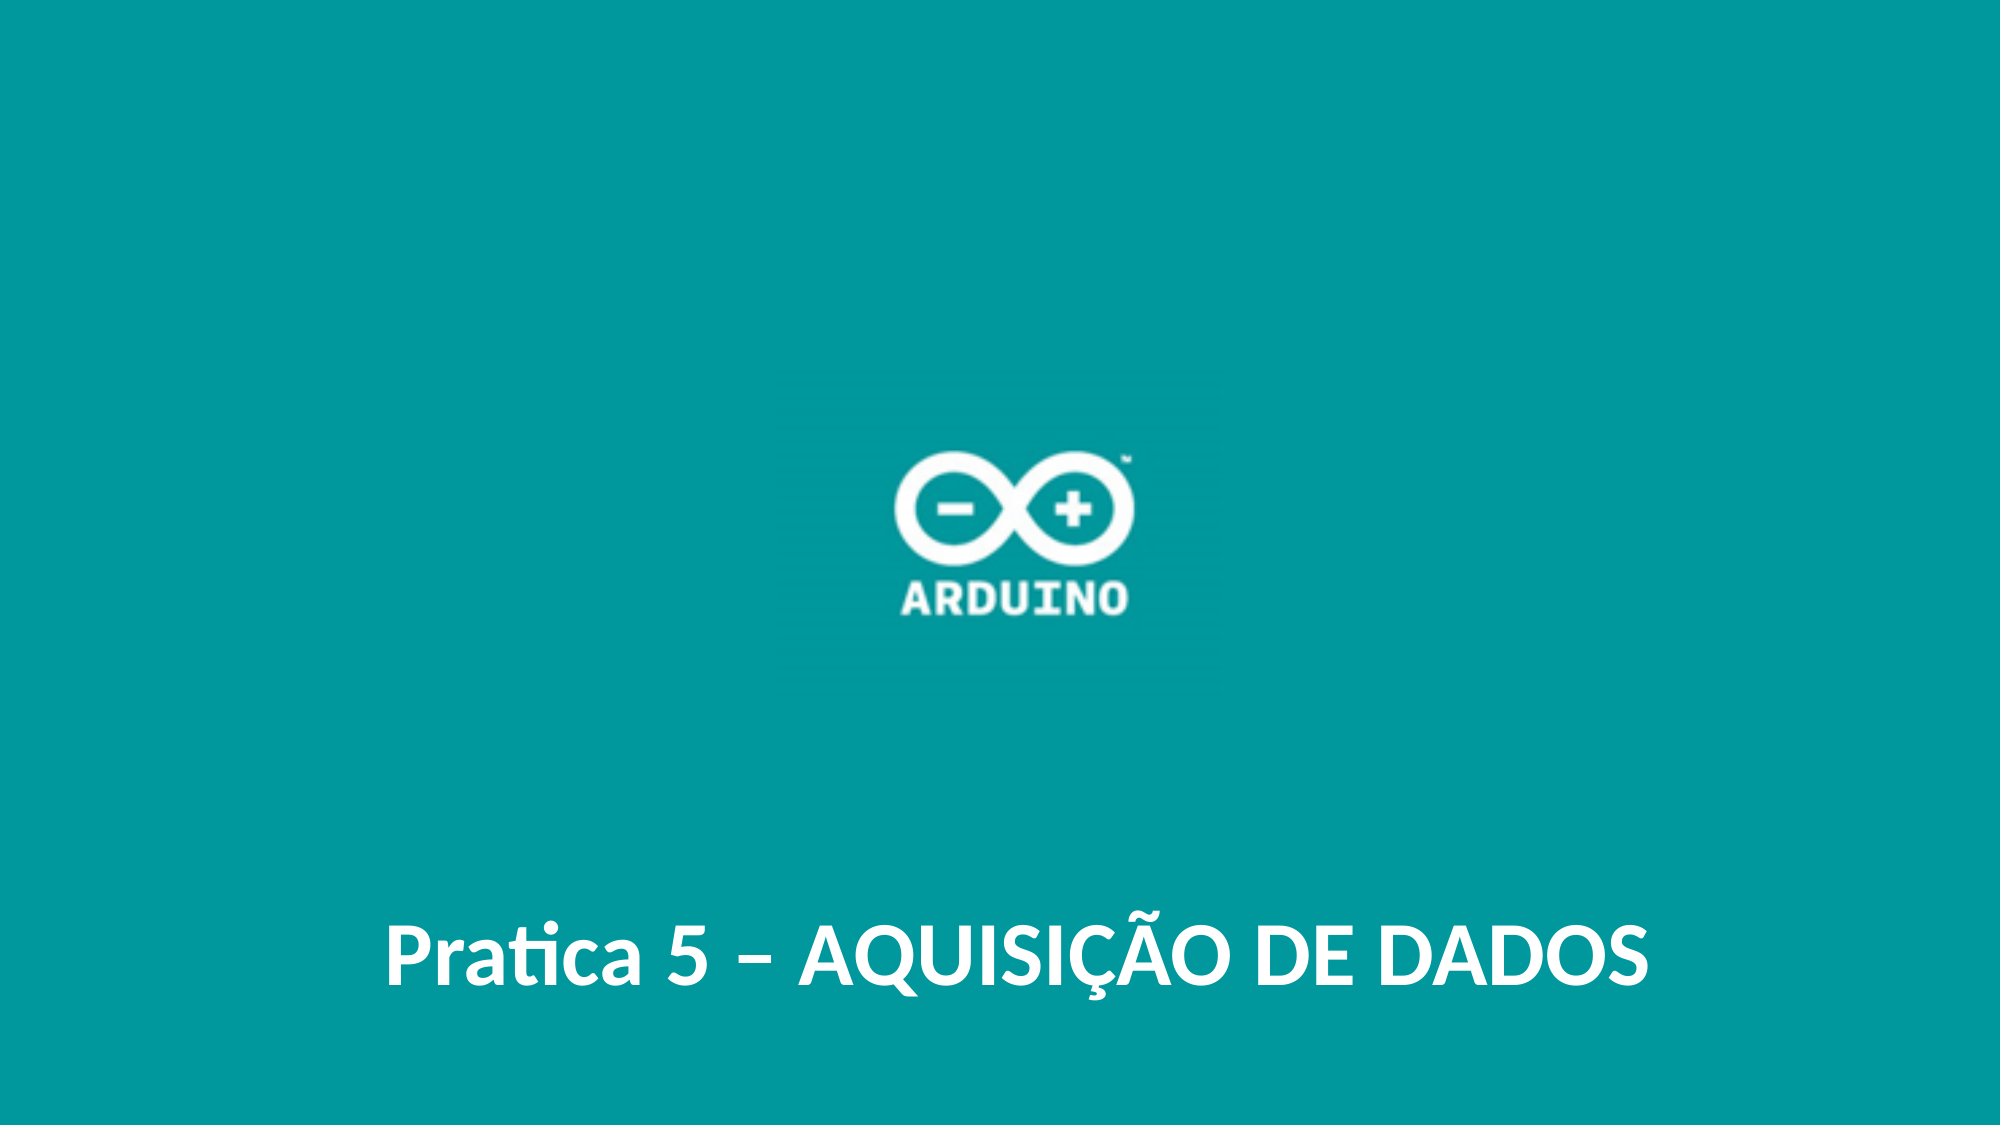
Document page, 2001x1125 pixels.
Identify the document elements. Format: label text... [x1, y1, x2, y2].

picture [777, 371, 1221, 702]
title Pratica 5 – AQUISIÇÃO DE DADOS [118, 855, 1919, 1043]
